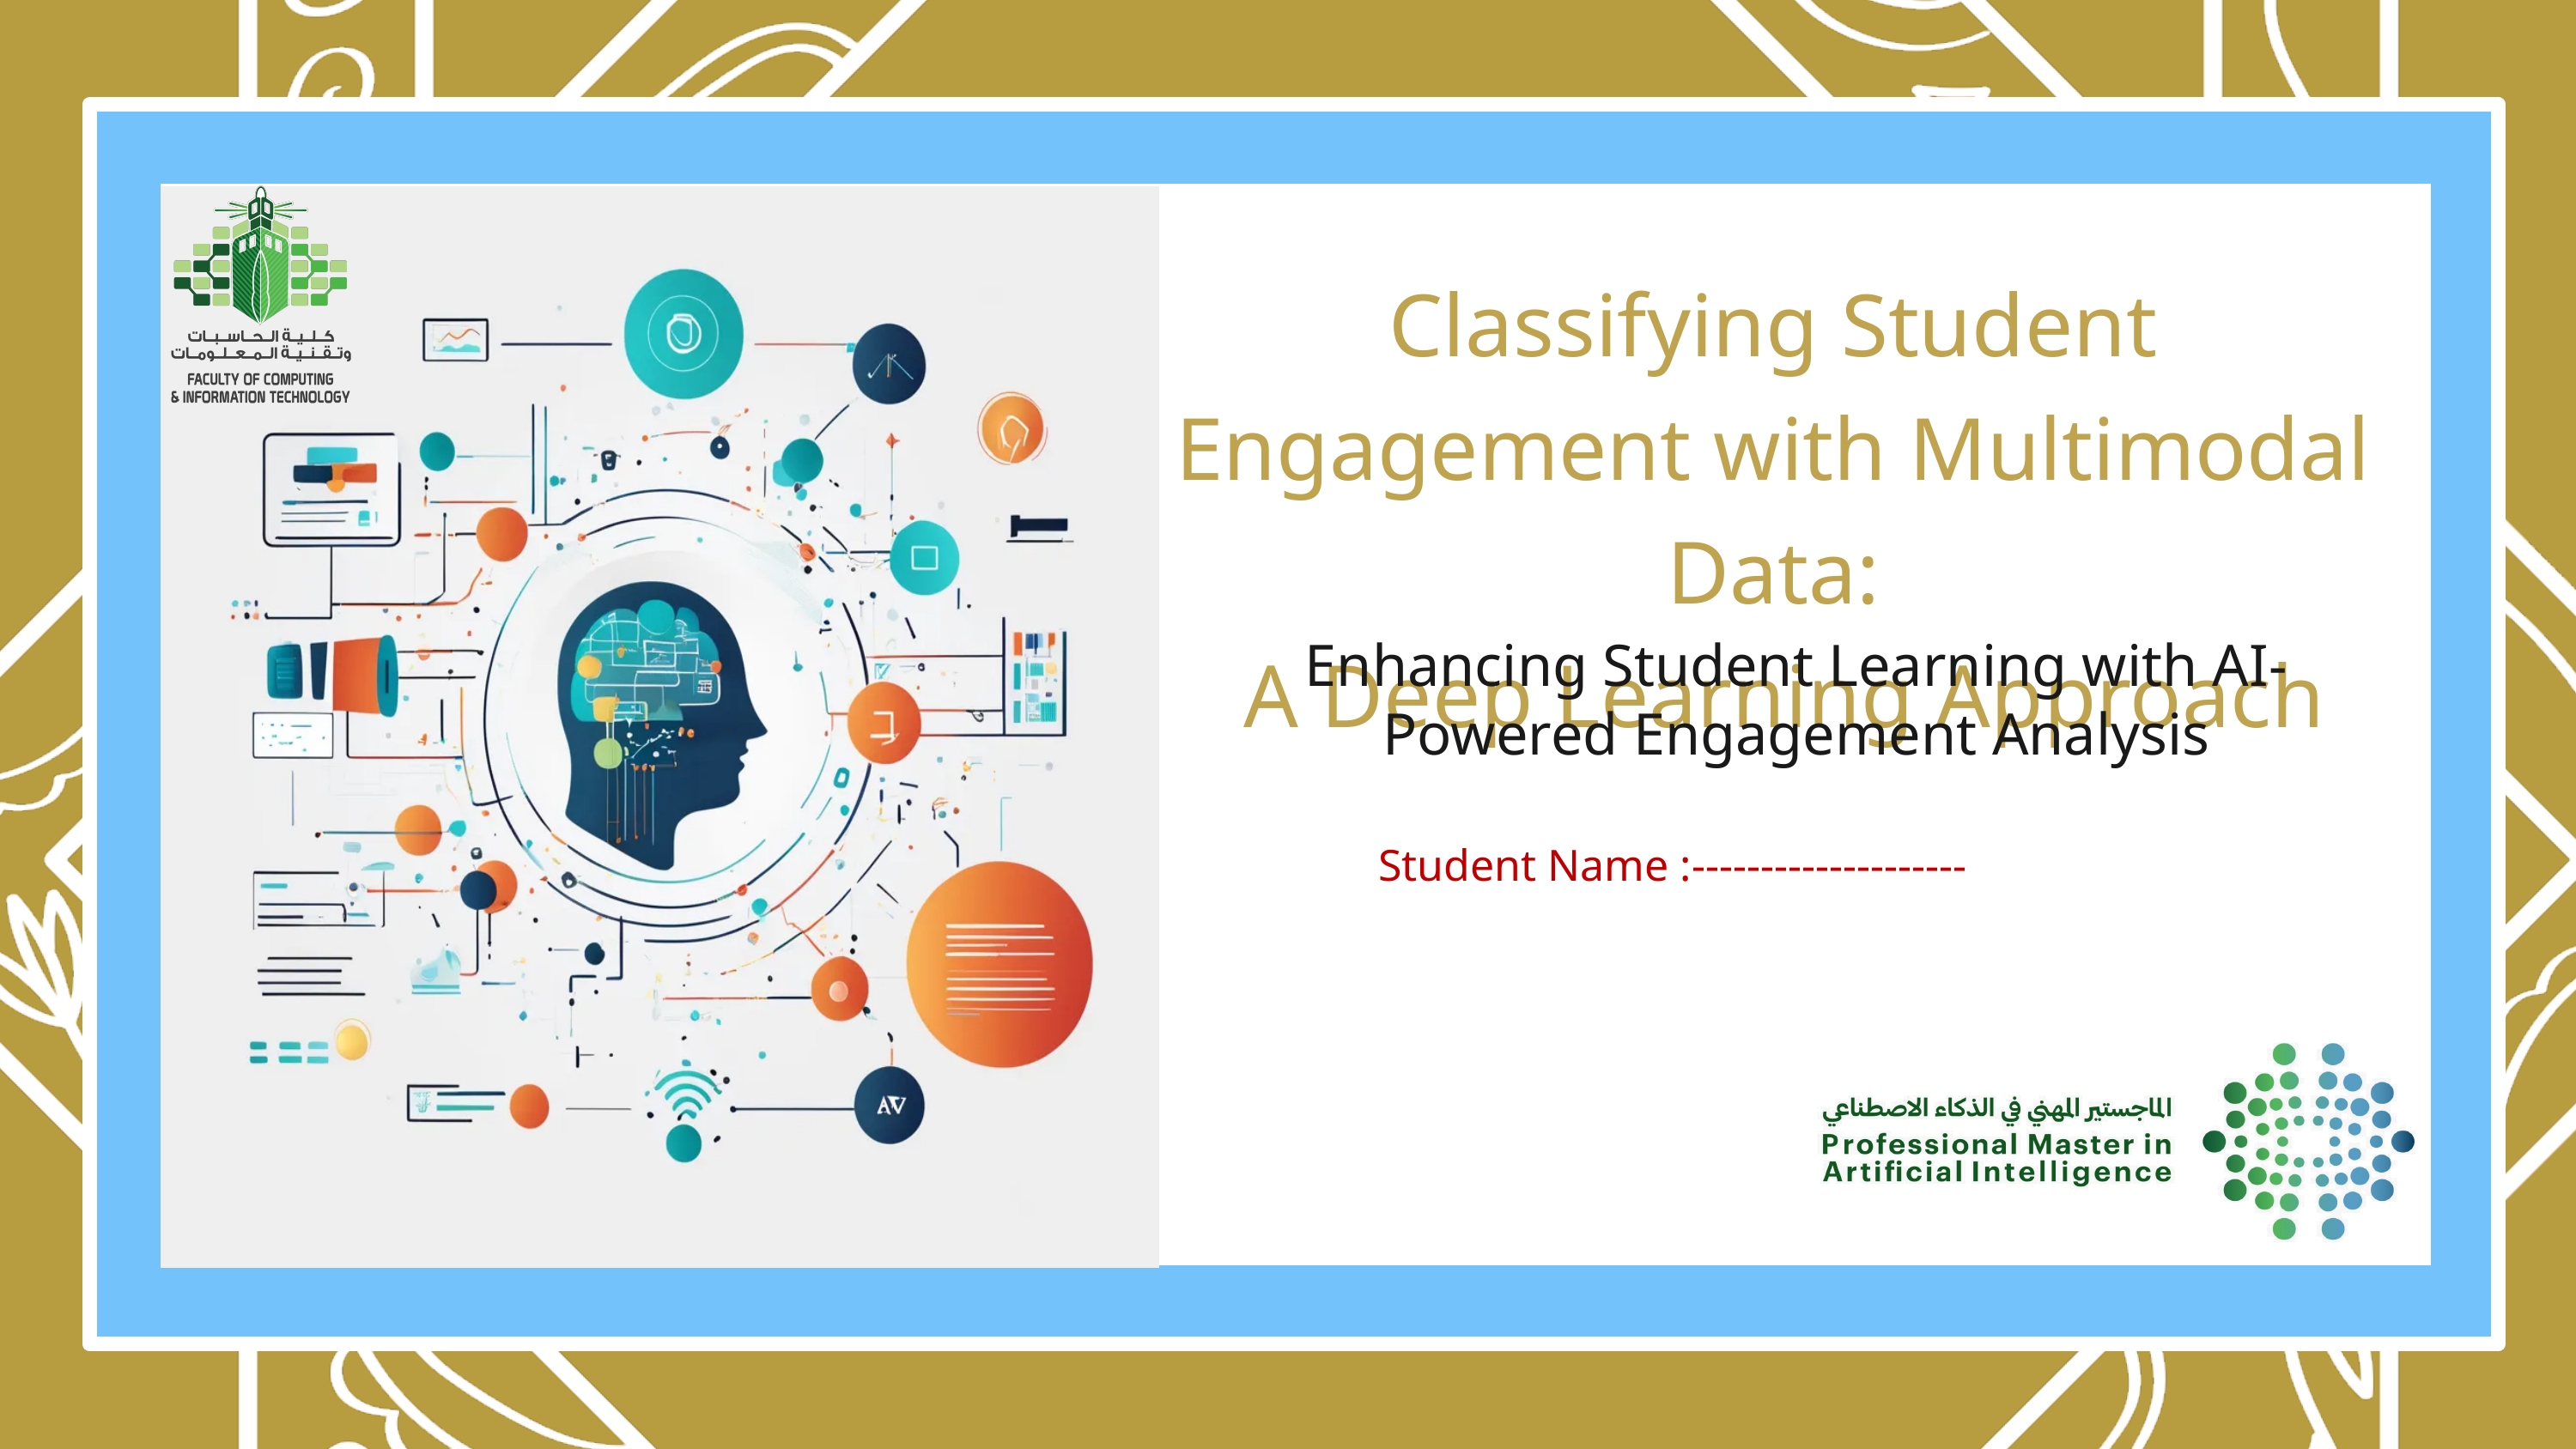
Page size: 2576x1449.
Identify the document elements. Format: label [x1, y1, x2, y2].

text_box [0, 0, 2576, 1449]
picture [161, 175, 1159, 1269]
picture [1811, 1030, 2428, 1252]
text_box [89, 104, 2499, 1345]
text_box [362, 184, 2432, 1266]
